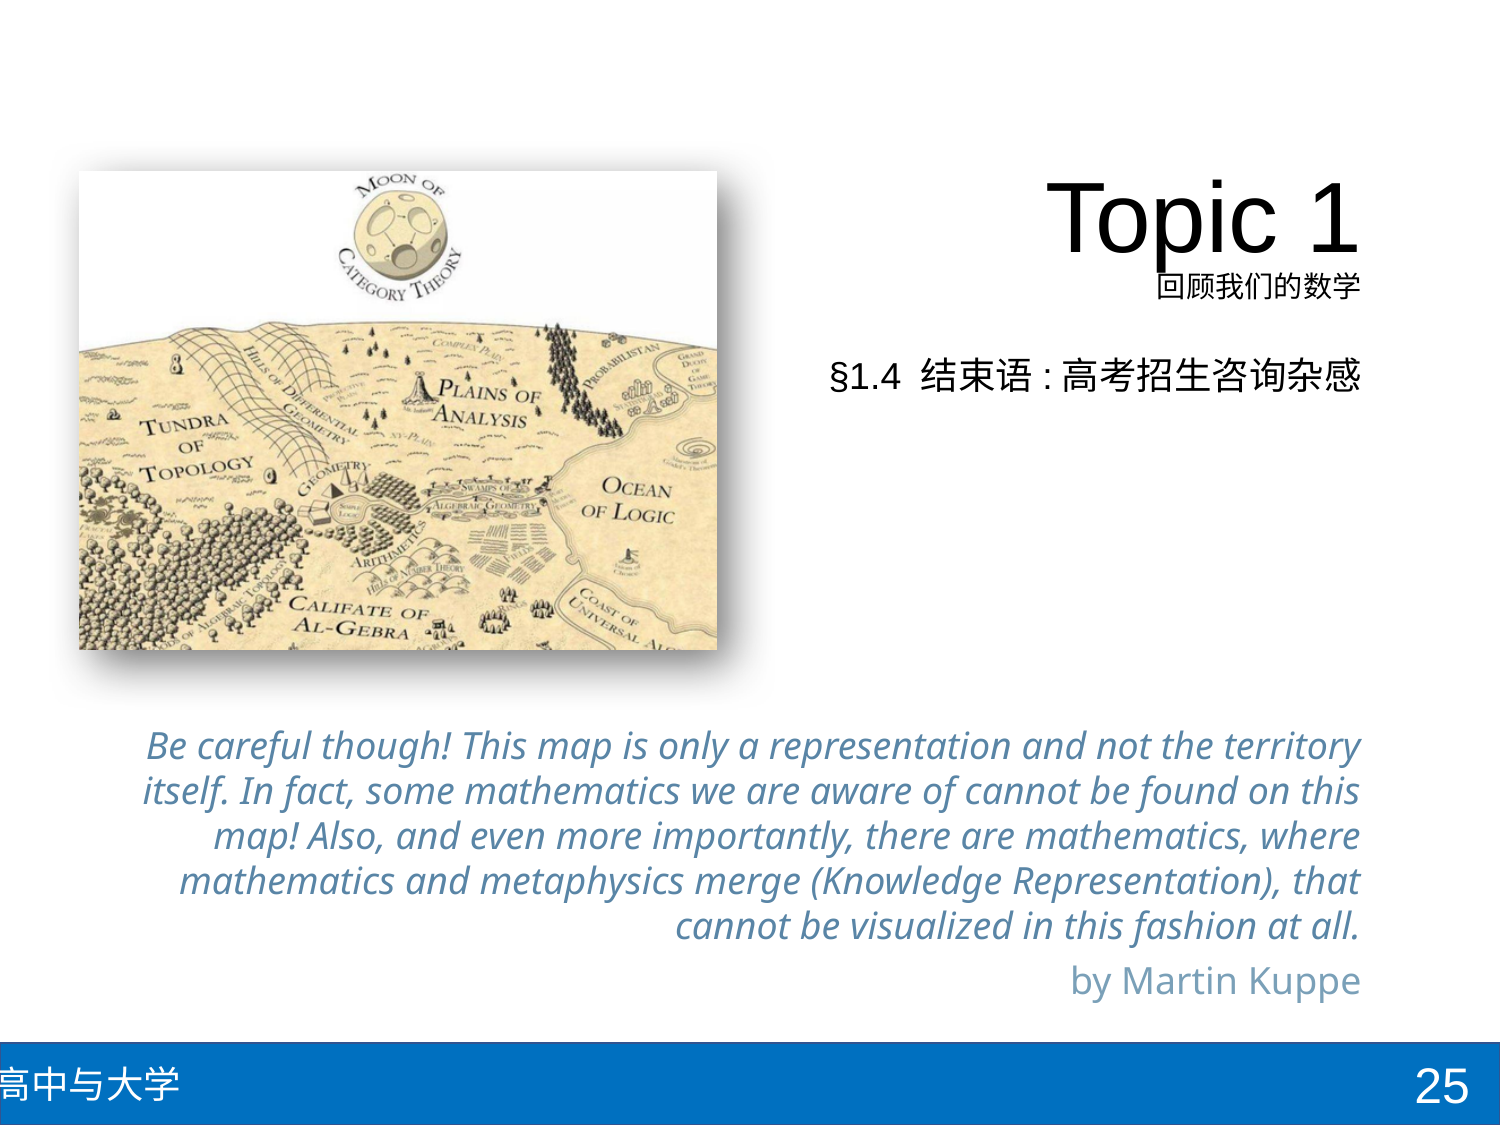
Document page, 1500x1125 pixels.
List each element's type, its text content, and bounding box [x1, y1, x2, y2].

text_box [79, 714, 1377, 1056]
text_box §1.4 结束语:高考招生咨询杂感 [812, 344, 1377, 450]
text_box Topic 1 [910, 144, 1377, 280]
picture [79, 170, 717, 650]
text_box 回顾我们的数学 [764, 260, 1377, 311]
slide_number 25 [1147, 1054, 1485, 1114]
